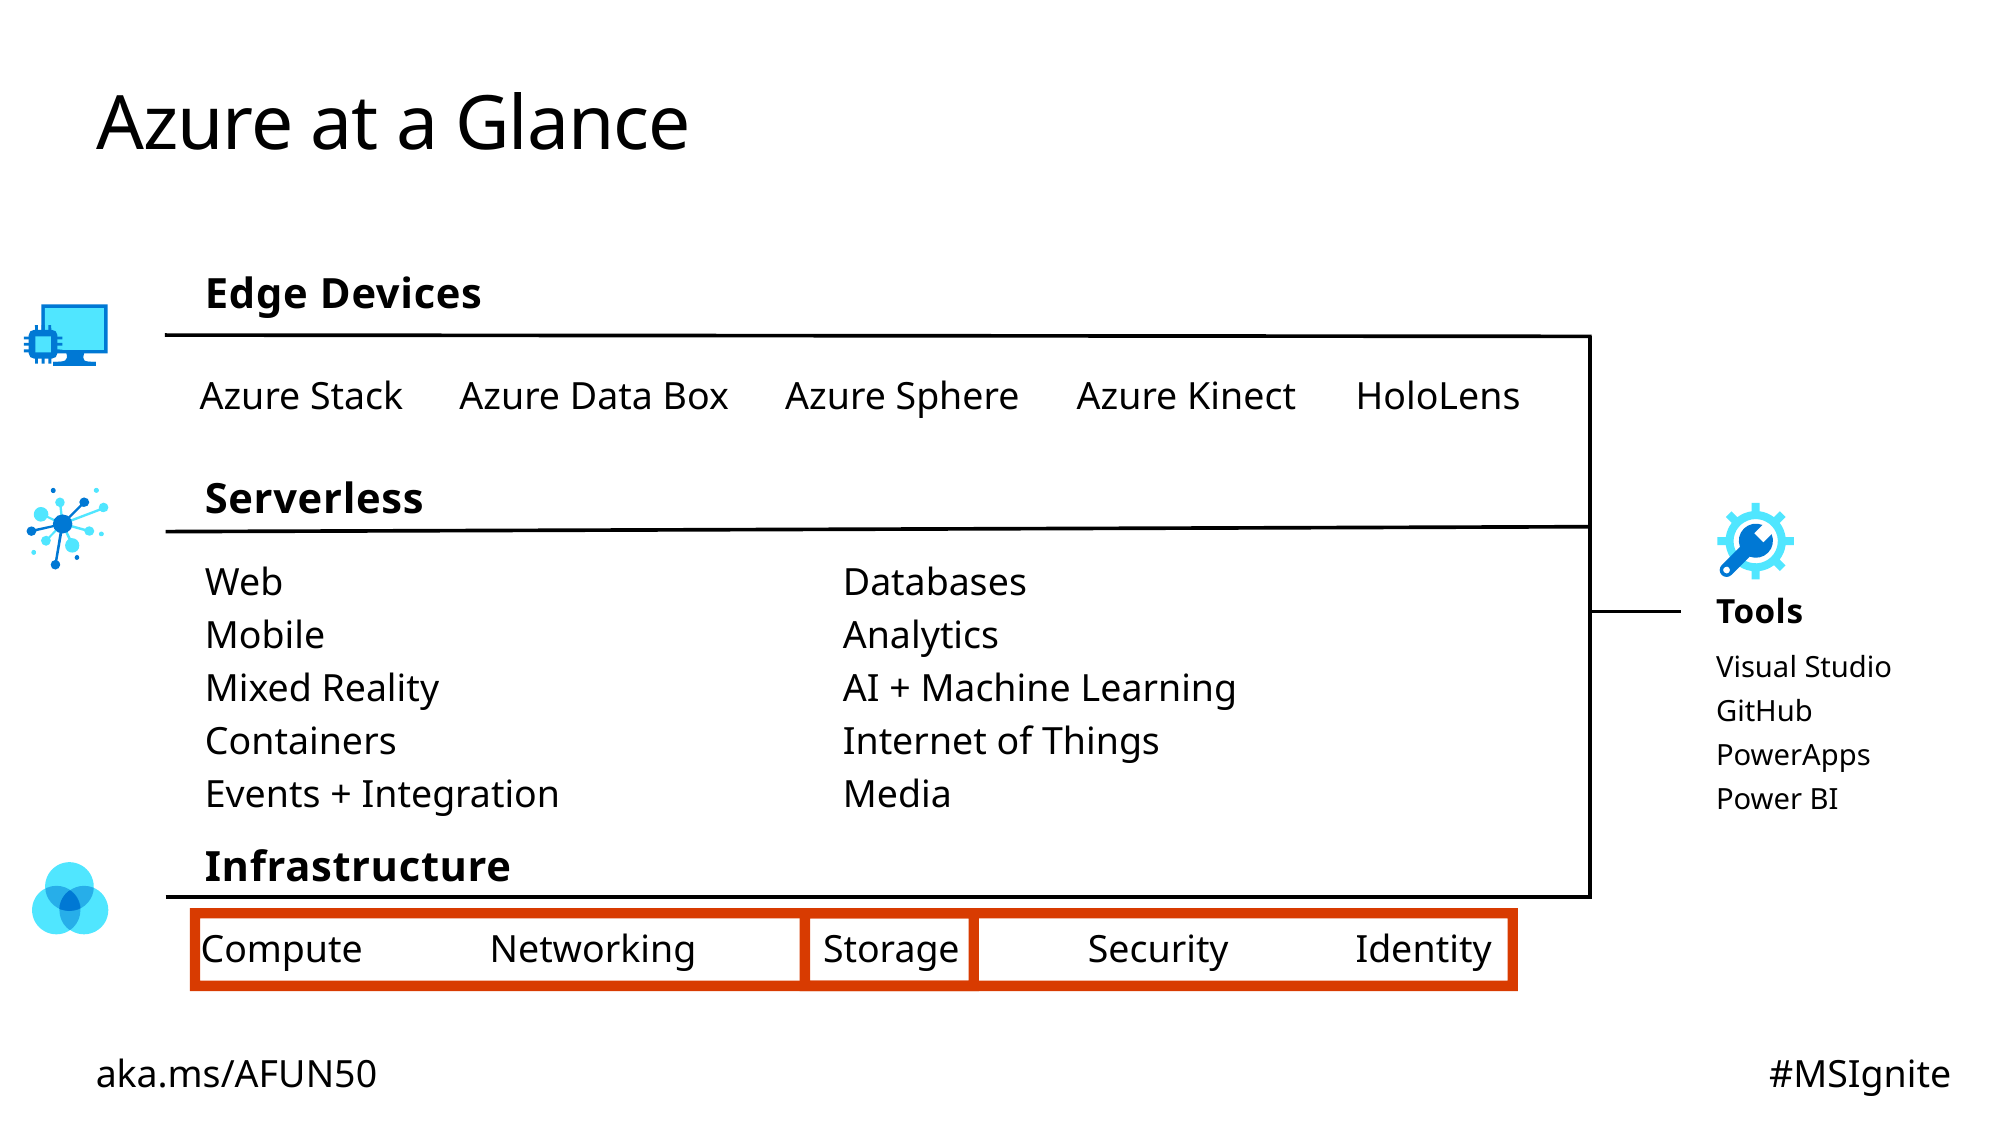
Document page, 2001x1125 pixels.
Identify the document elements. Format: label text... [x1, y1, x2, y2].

text_box Azure Kinect [1061, 362, 1312, 433]
text_box Identity [1340, 919, 1507, 980]
text_box [799, 919, 811, 980]
text_box Infrastructure [189, 838, 1087, 892]
title Azure at a Glance [96, 75, 1904, 166]
text_box Compute [201, 919, 379, 980]
text_box Edge Devices [189, 265, 1087, 319]
text_box Compute [185, 914, 189, 986]
text_box [968, 919, 980, 980]
text_box Serverless [189, 470, 895, 523]
text_box Networking [474, 919, 712, 980]
text_box HoloLens [1340, 362, 1546, 433]
text_box [189, 907, 1519, 992]
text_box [26, 487, 109, 570]
text_box Security [1072, 919, 1245, 980]
text_box Storage [811, 919, 968, 980]
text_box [1716, 502, 1795, 580]
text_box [165, 526, 1589, 532]
text_box Azure Stack [184, 362, 419, 433]
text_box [31, 861, 109, 935]
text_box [1700, 584, 1975, 883]
text_box Web Mobile Mixed Reality Containers Events + Integration [189, 548, 827, 794]
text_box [23, 304, 108, 367]
text_box Azure Sphere [769, 362, 1036, 433]
text_box Azure Data Box [444, 362, 745, 433]
text_box Databases Analytics AI + Machine Learning Internet of Things Media [827, 548, 1588, 794]
